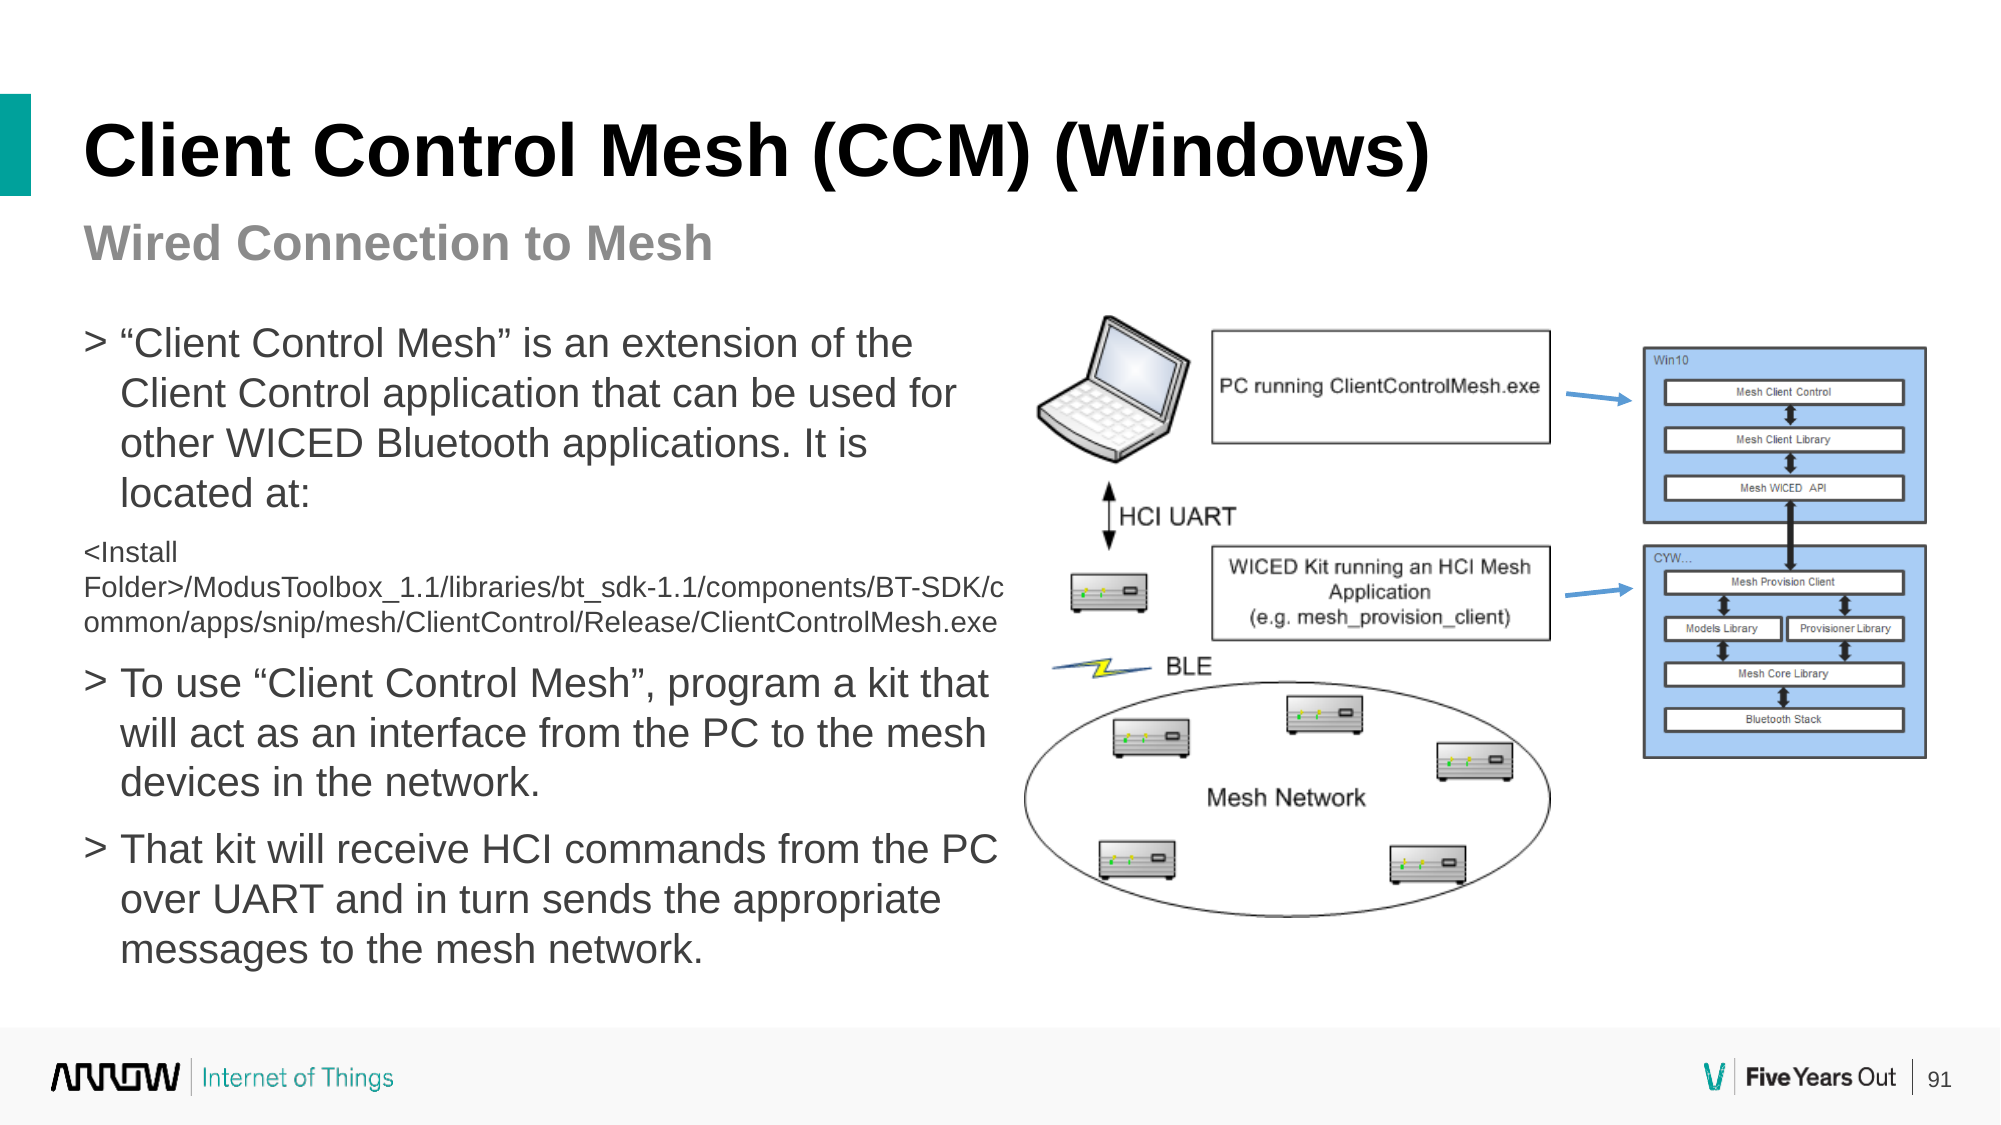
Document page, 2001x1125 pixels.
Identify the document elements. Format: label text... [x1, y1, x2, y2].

text_box “Client Control Mesh” is an extension of the Client Control application that can be used for other WICED Bluetooth applications. It is located at: <Install Folder>/ModusToolbox_1.1/libraries/bt_sdk-1.1/components/BT-SDK/common/apps/snip/mesh/ClientControl/Release/ClientControlMesh.exe To use “Client Control Mesh”, program a kit that will act as an interface from the PC to the mesh devices in the network. That kit will receive HCI commands from the PC over UART and in turn sends the appropriate messages to the mesh network. [68, 308, 1026, 989]
list Wired Connection to Mesh [68, 209, 1932, 278]
picture [1704, 1058, 1896, 1095]
list Client Control Mesh (CCM) (Windows) [68, 104, 1932, 196]
picture [51, 1058, 393, 1096]
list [956, 315, 1932, 921]
